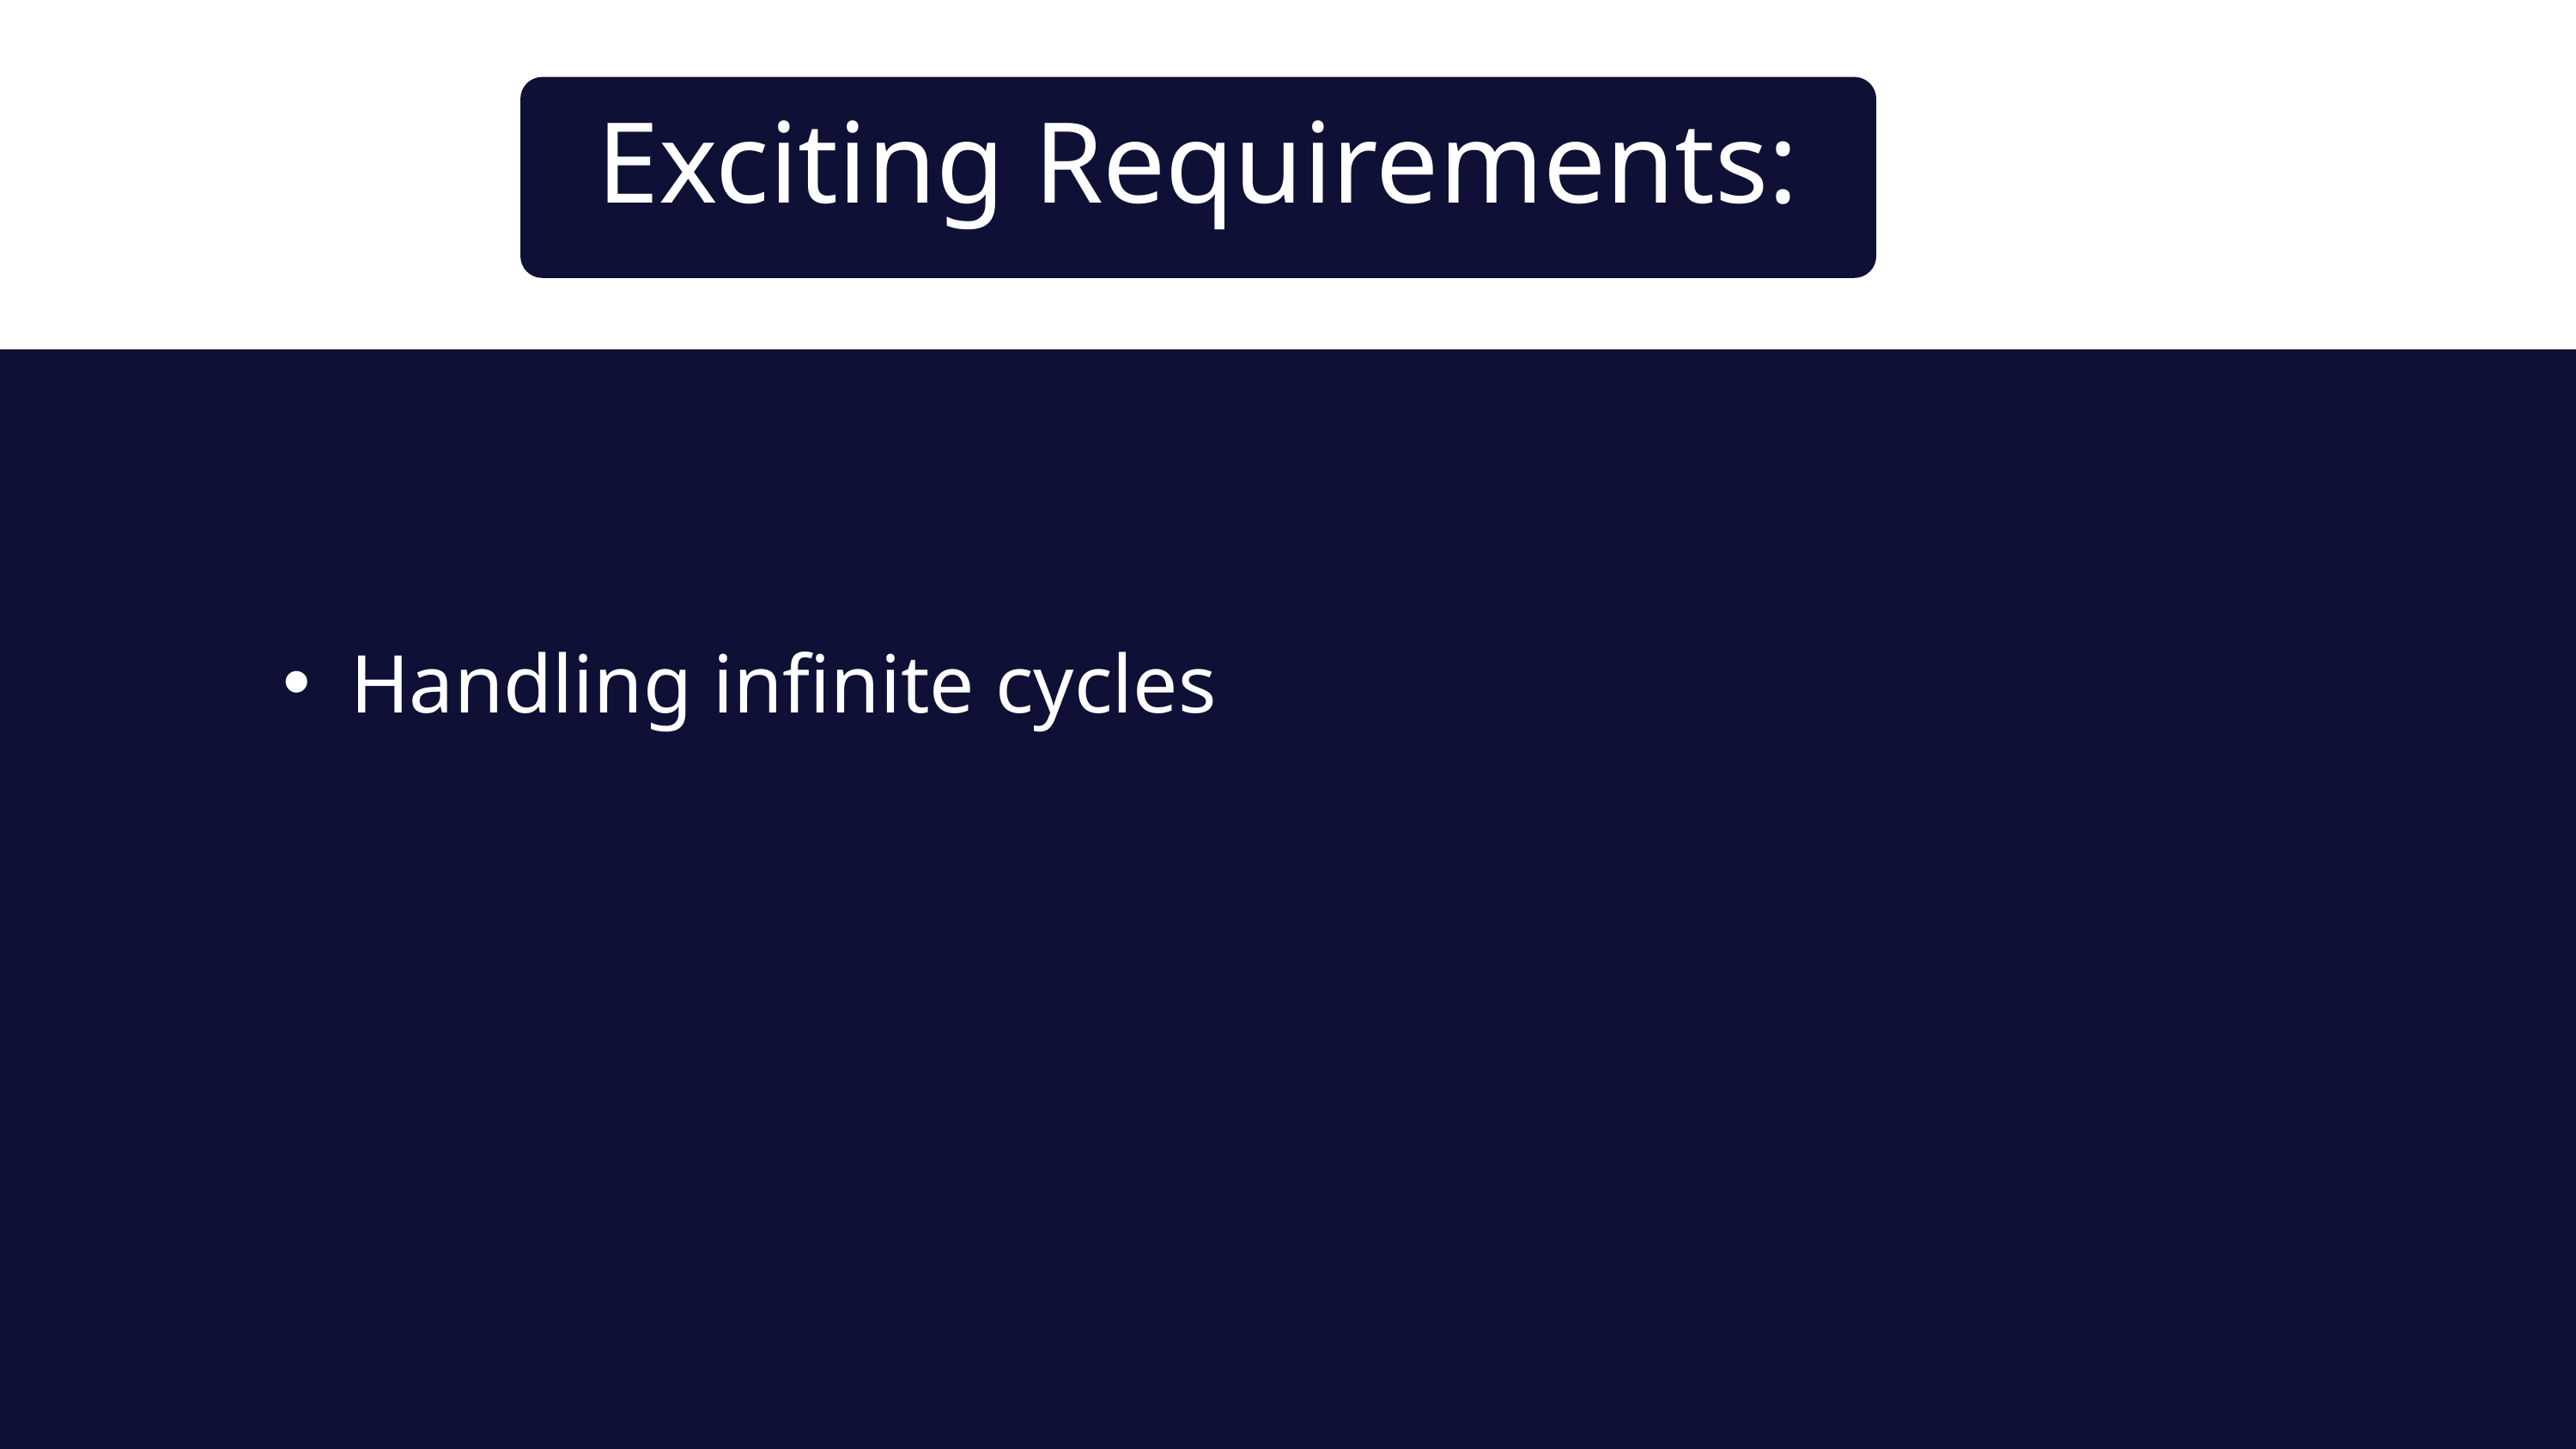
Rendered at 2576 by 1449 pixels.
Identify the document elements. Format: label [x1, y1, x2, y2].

text_box [0, 349, 2576, 1449]
text_box [519, 76, 1877, 279]
